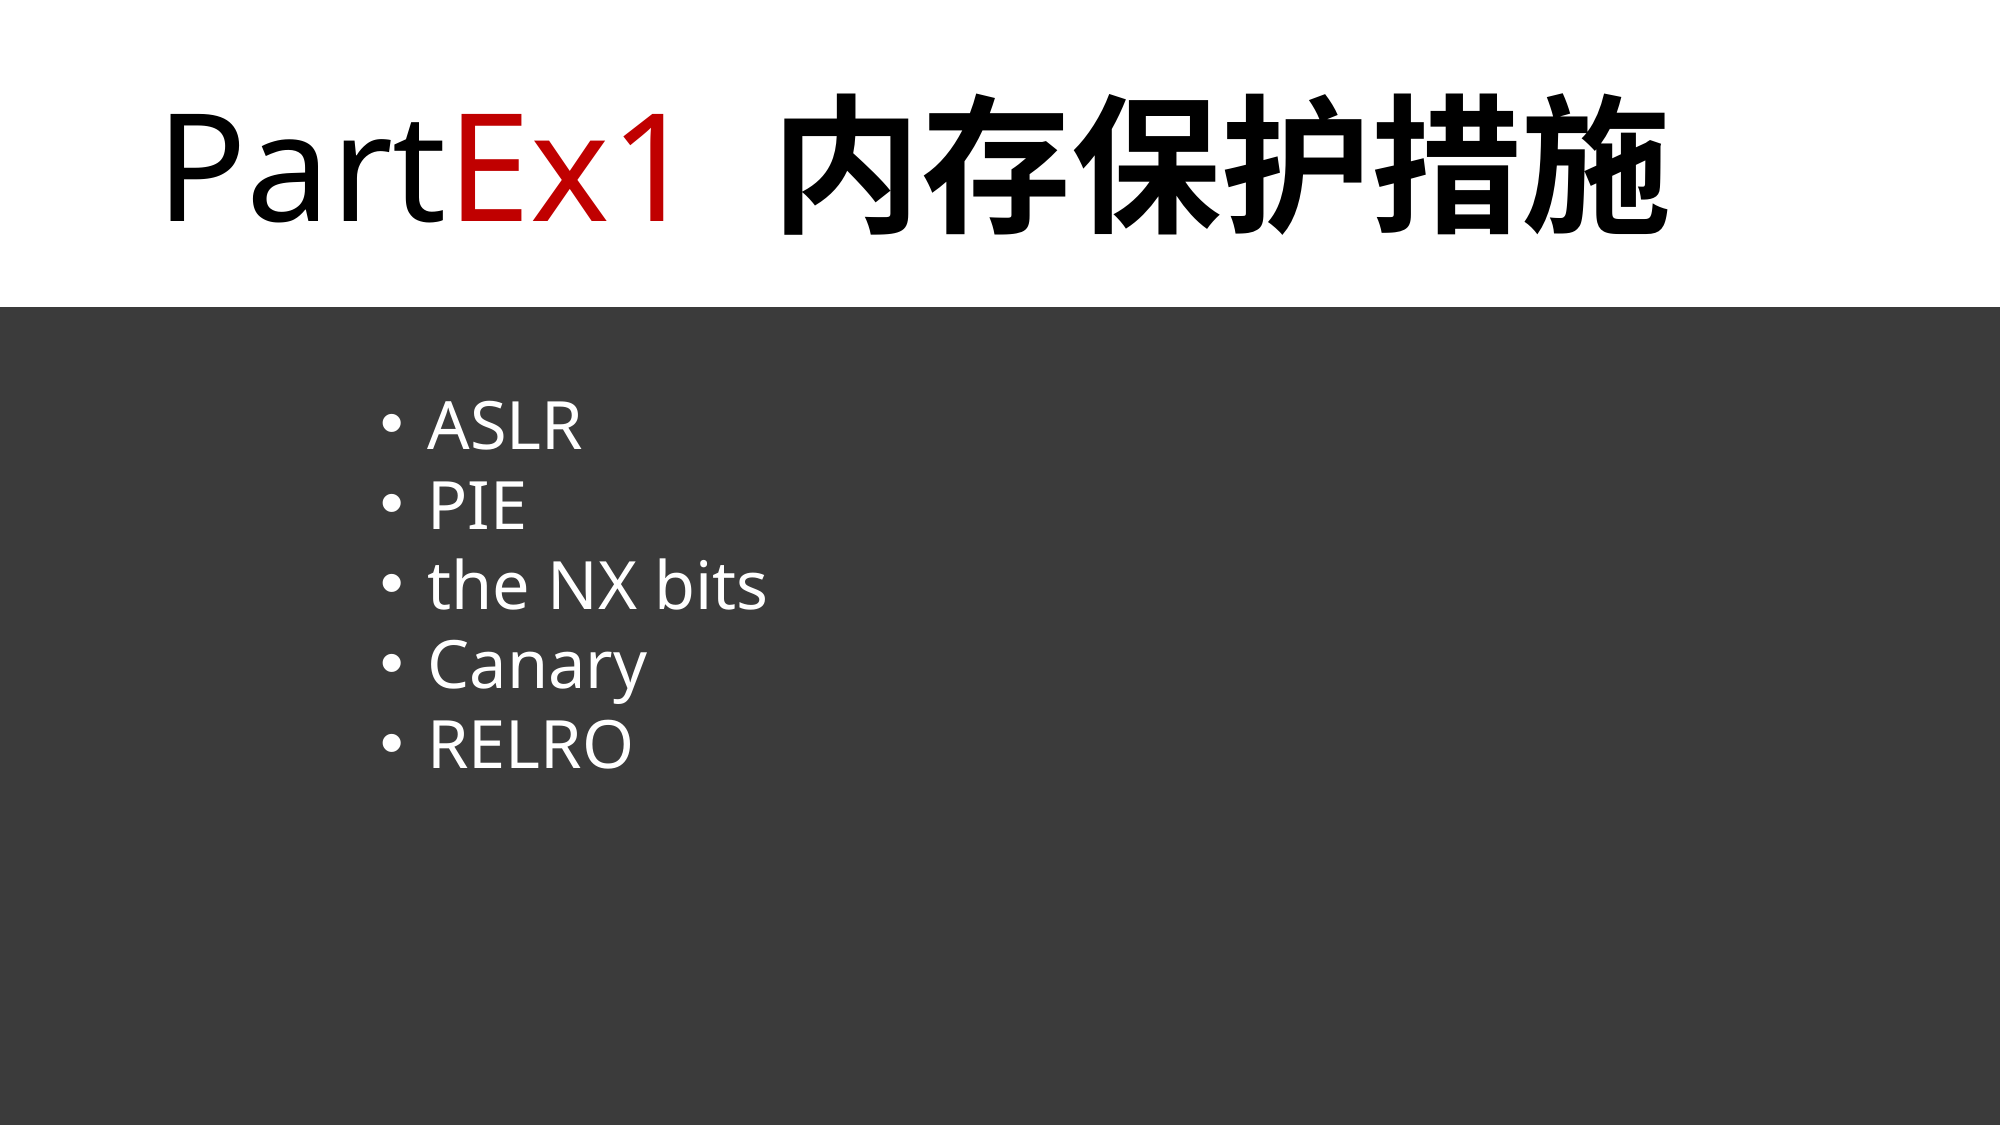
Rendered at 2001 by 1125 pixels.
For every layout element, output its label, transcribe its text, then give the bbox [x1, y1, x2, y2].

text_box ASLR PIE the NX bits Canary RELRO [365, 375, 1635, 870]
text_box PartEx1 内存保护措施 [141, 63, 1686, 259]
text_box [0, 307, 2000, 1125]
